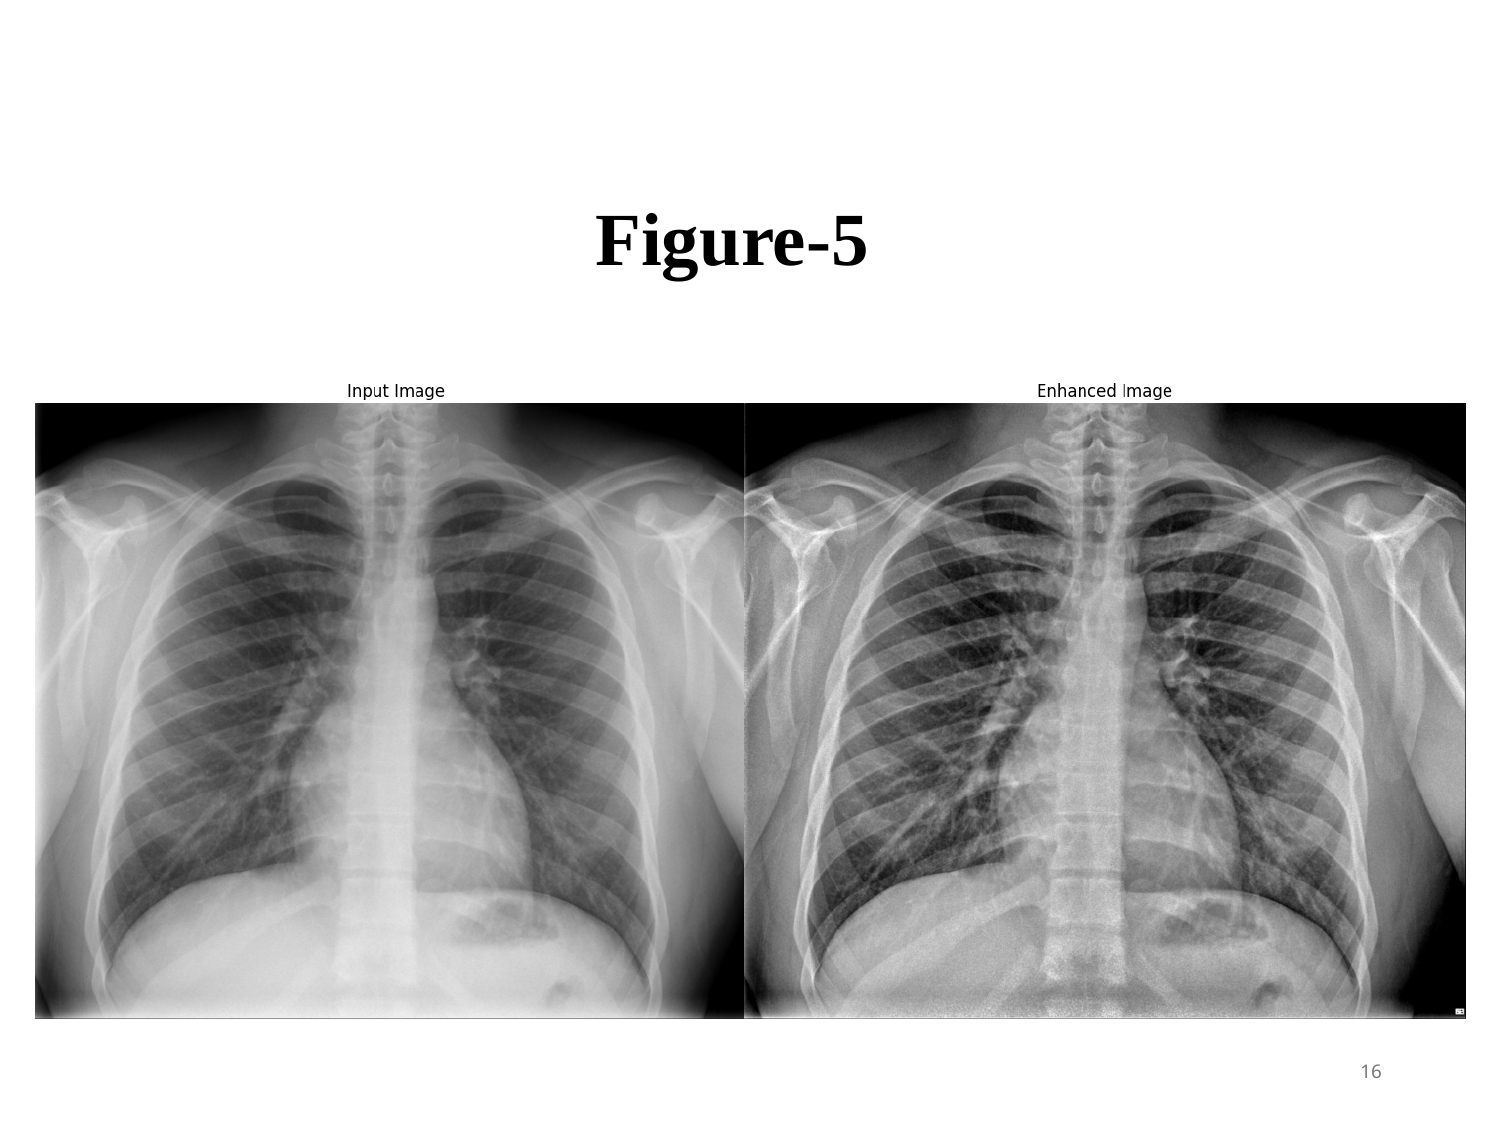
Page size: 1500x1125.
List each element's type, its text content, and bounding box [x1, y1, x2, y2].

text_box Figure-5 [580, 183, 884, 288]
picture [0, 311, 1500, 1057]
slide_number 16 [1059, 1057, 1397, 1103]
